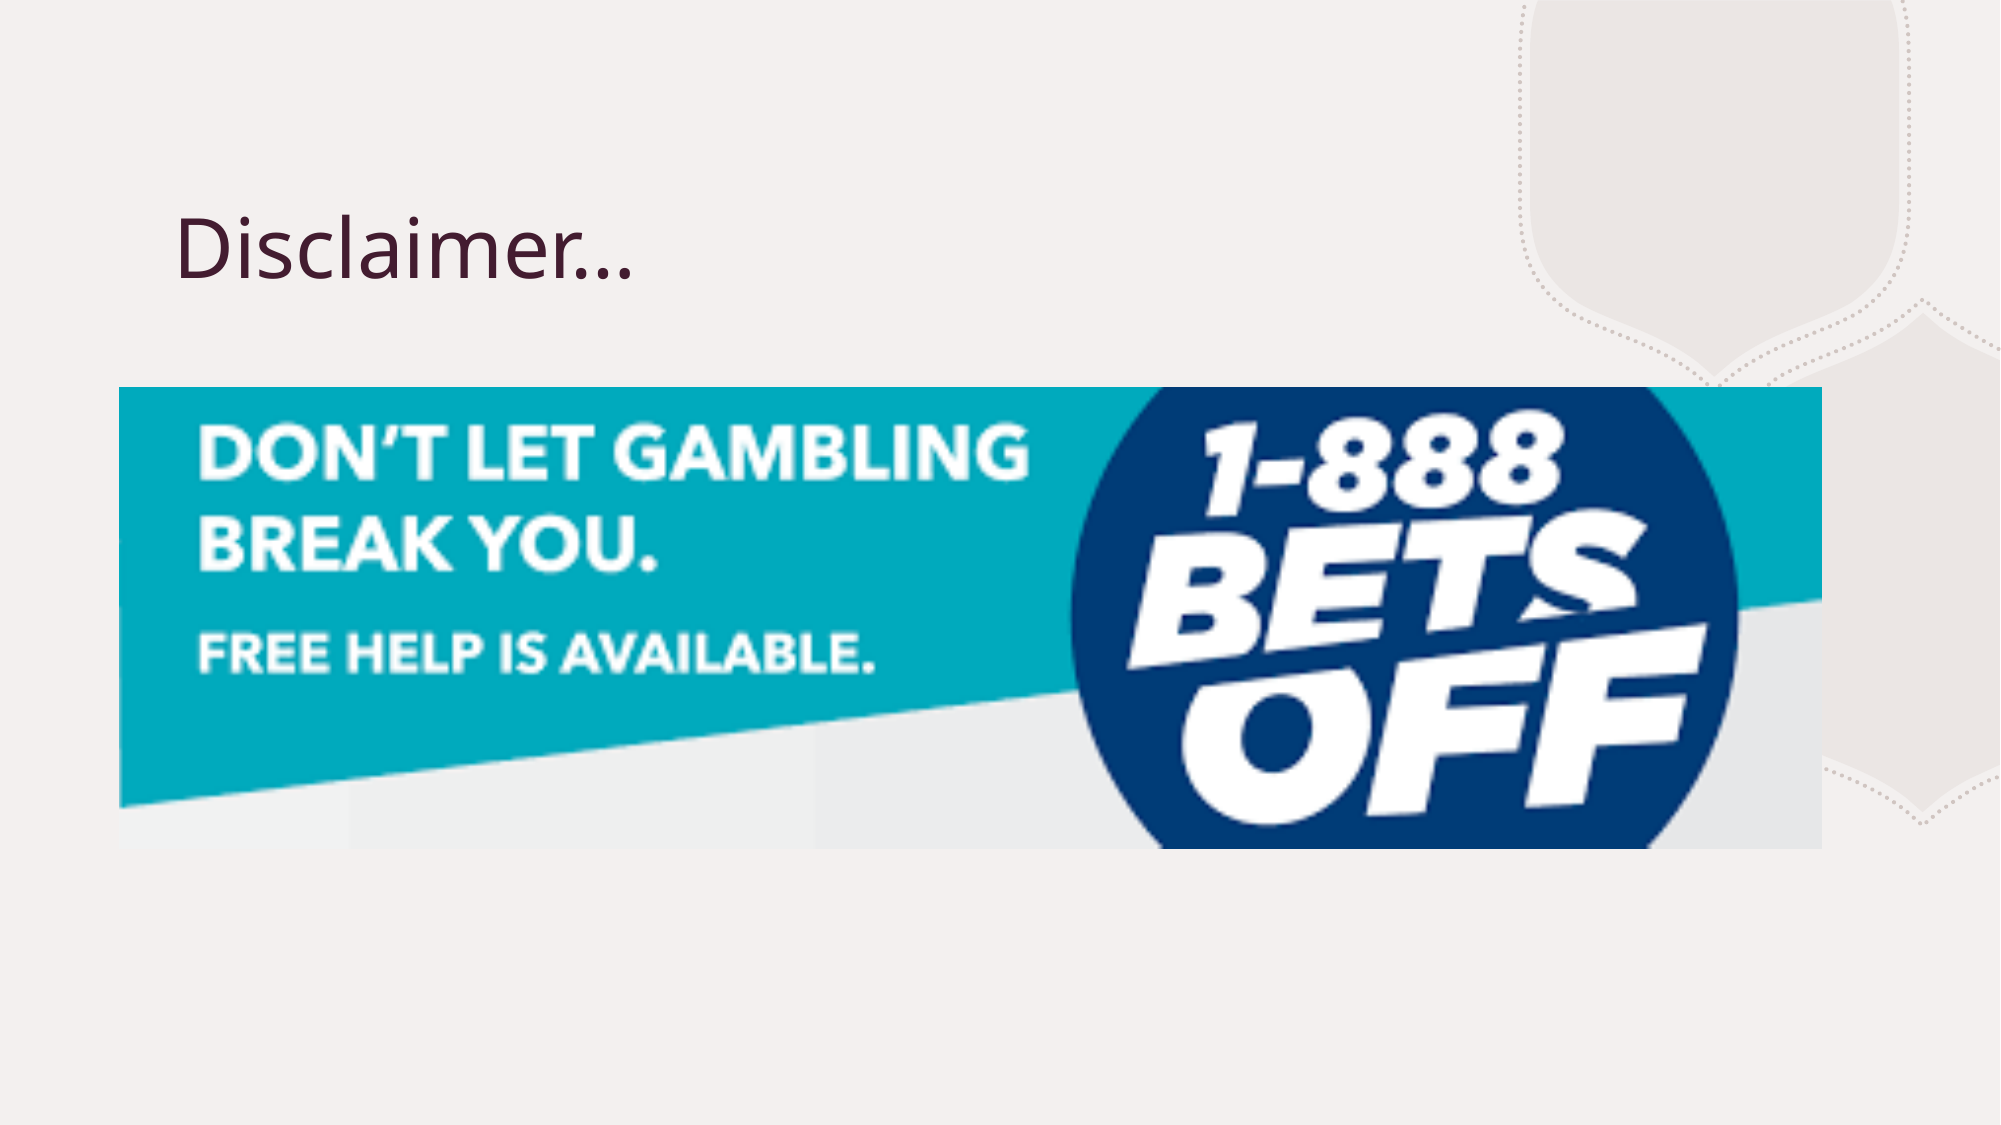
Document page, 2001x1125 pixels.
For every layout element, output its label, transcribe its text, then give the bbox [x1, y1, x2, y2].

picture [119, 387, 1822, 849]
title Disclaimer… [158, 157, 1648, 332]
